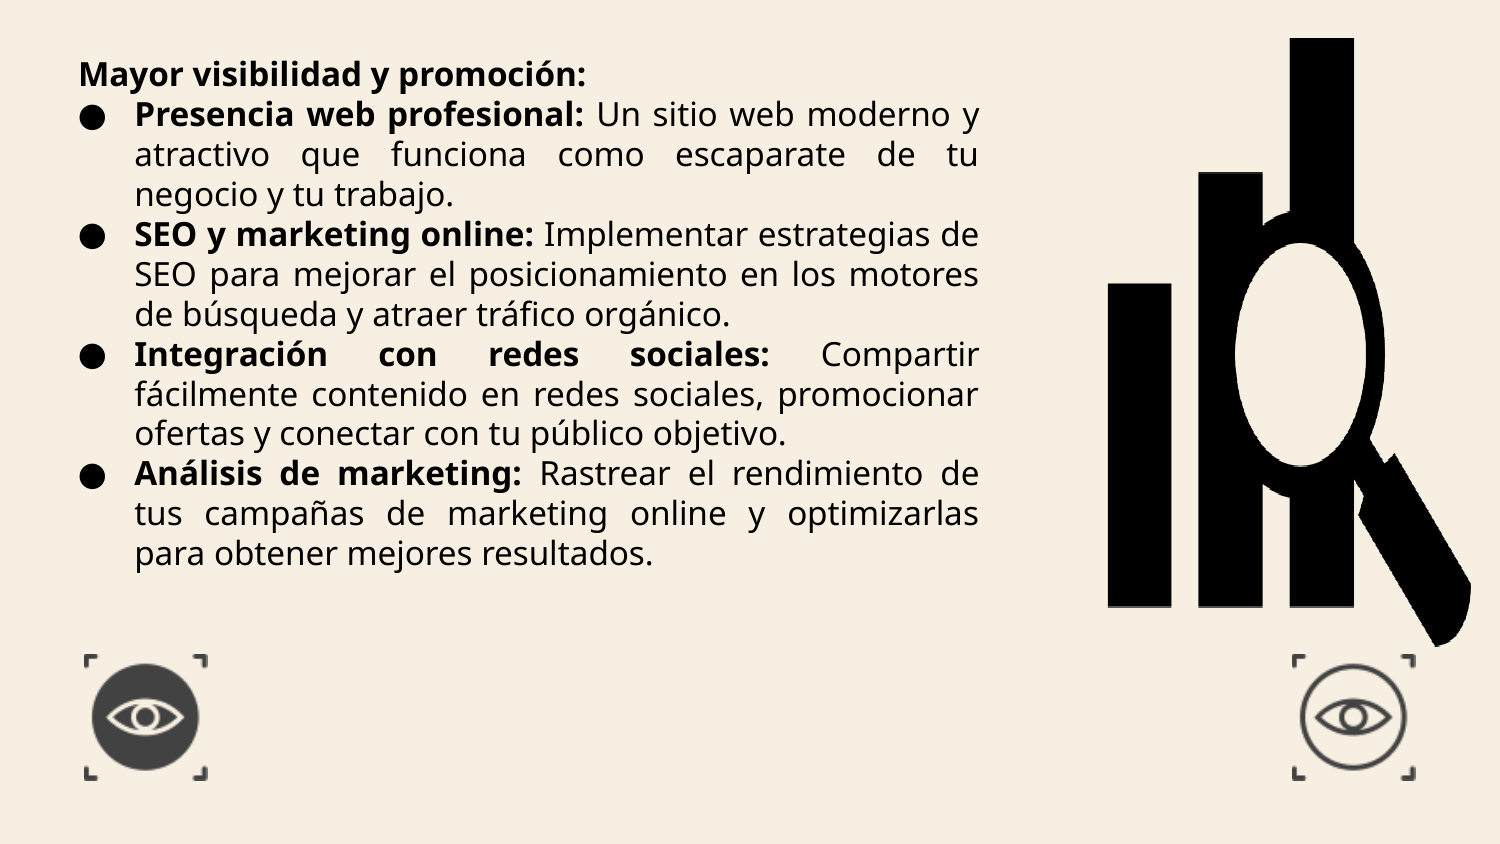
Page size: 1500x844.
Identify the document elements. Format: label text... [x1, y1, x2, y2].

text_box [1106, 36, 1473, 648]
list Mayor visibilidad y promoción: Presencia web profesional: Un sitio web moderno y atractivo que funciona como escaparate de tu negocio y tu trabajo. SEO y marketing online: Implementar estrategias de SEO para mejorar el posicionamiento en los motores de búsqueda y atraer tráfico orgánico. Integración con redes sociales: Compartir fácilmente contenido en redes sociales, promocionar ofertas y conectar con tu público objetivo. Análisis de marketing: Rastrear el rendimiento de tus campañas de marketing online y optimizarlas para obtener mejores resultados. [44, 38, 996, 720]
picture [1292, 654, 1416, 781]
picture [84, 720, 208, 781]
